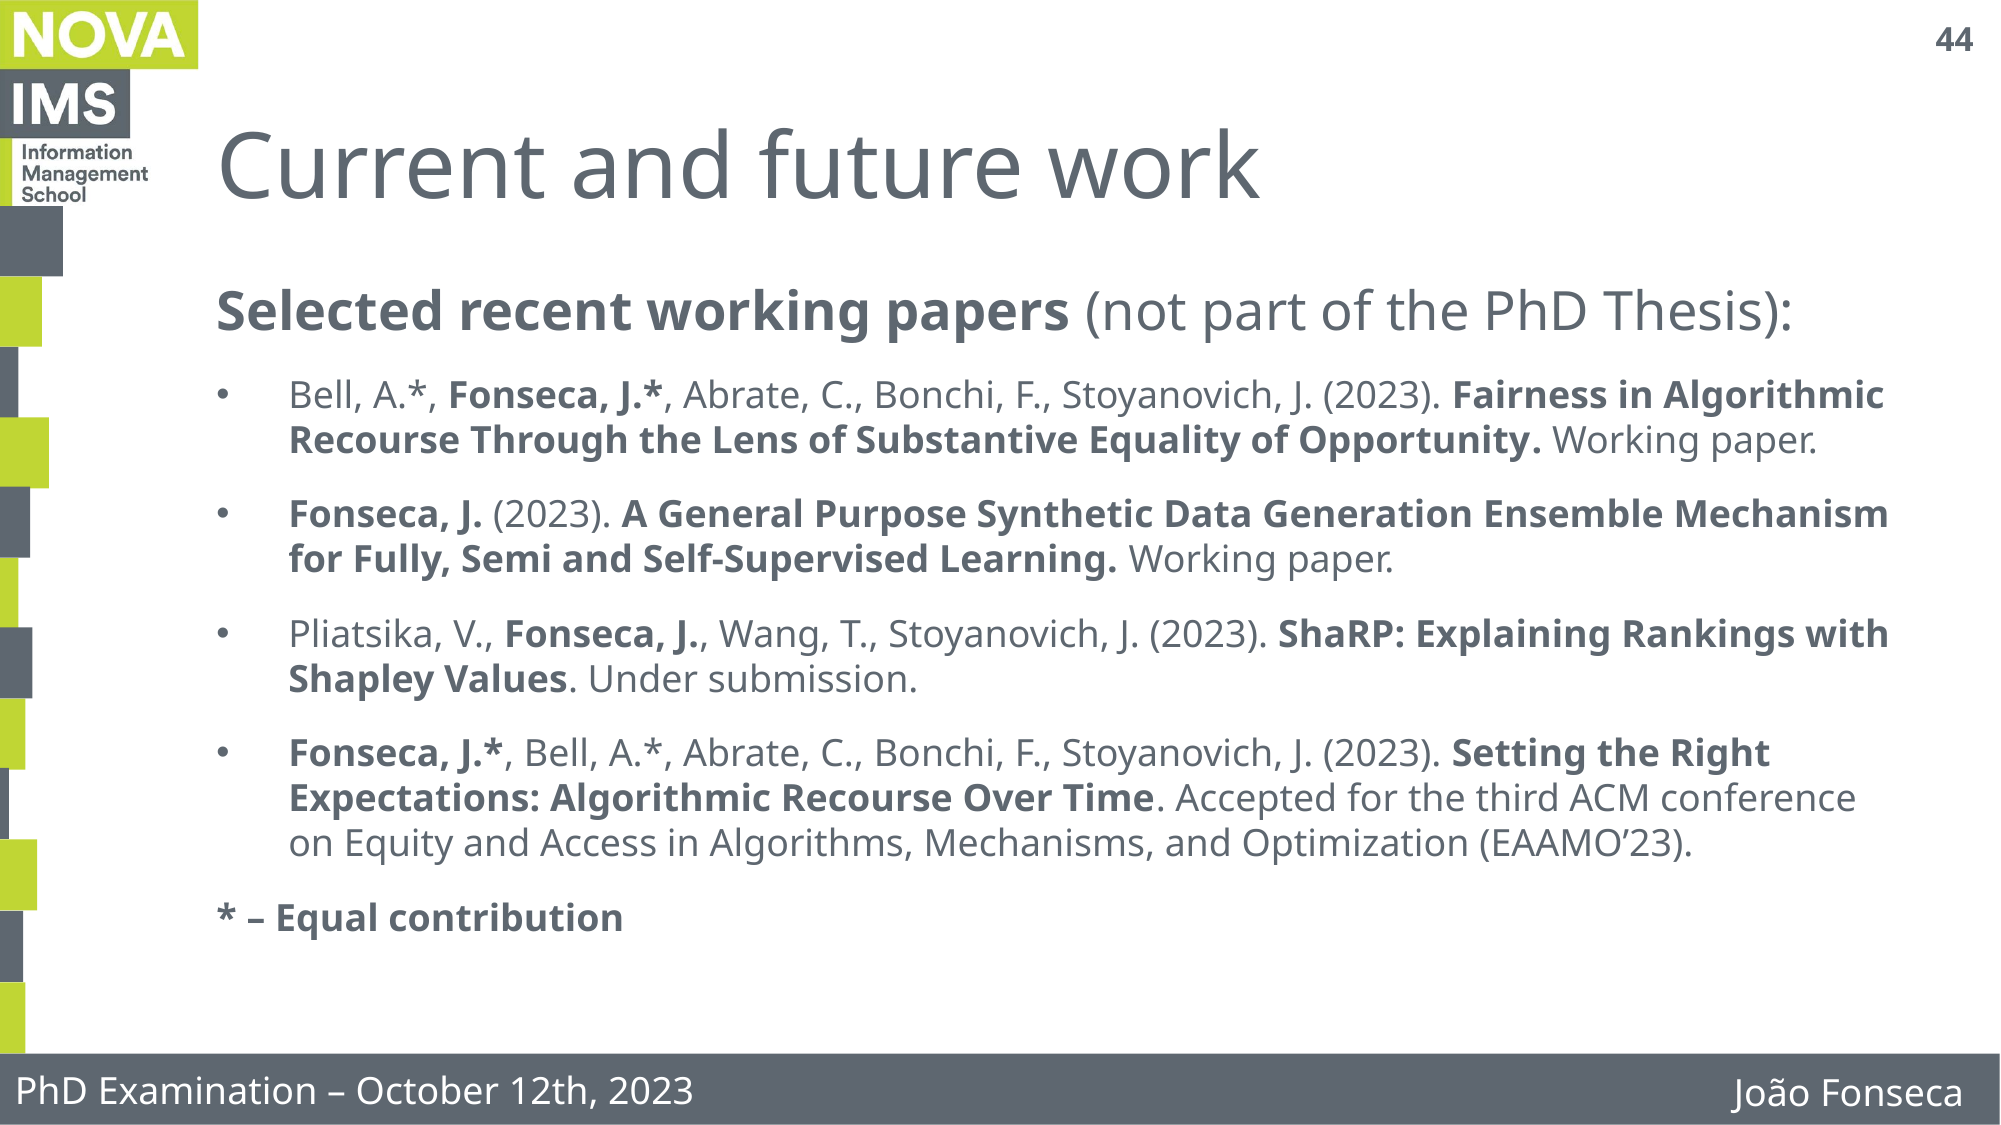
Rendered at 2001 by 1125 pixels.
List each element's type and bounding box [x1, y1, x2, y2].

text_box [0, 0, 2000, 1125]
